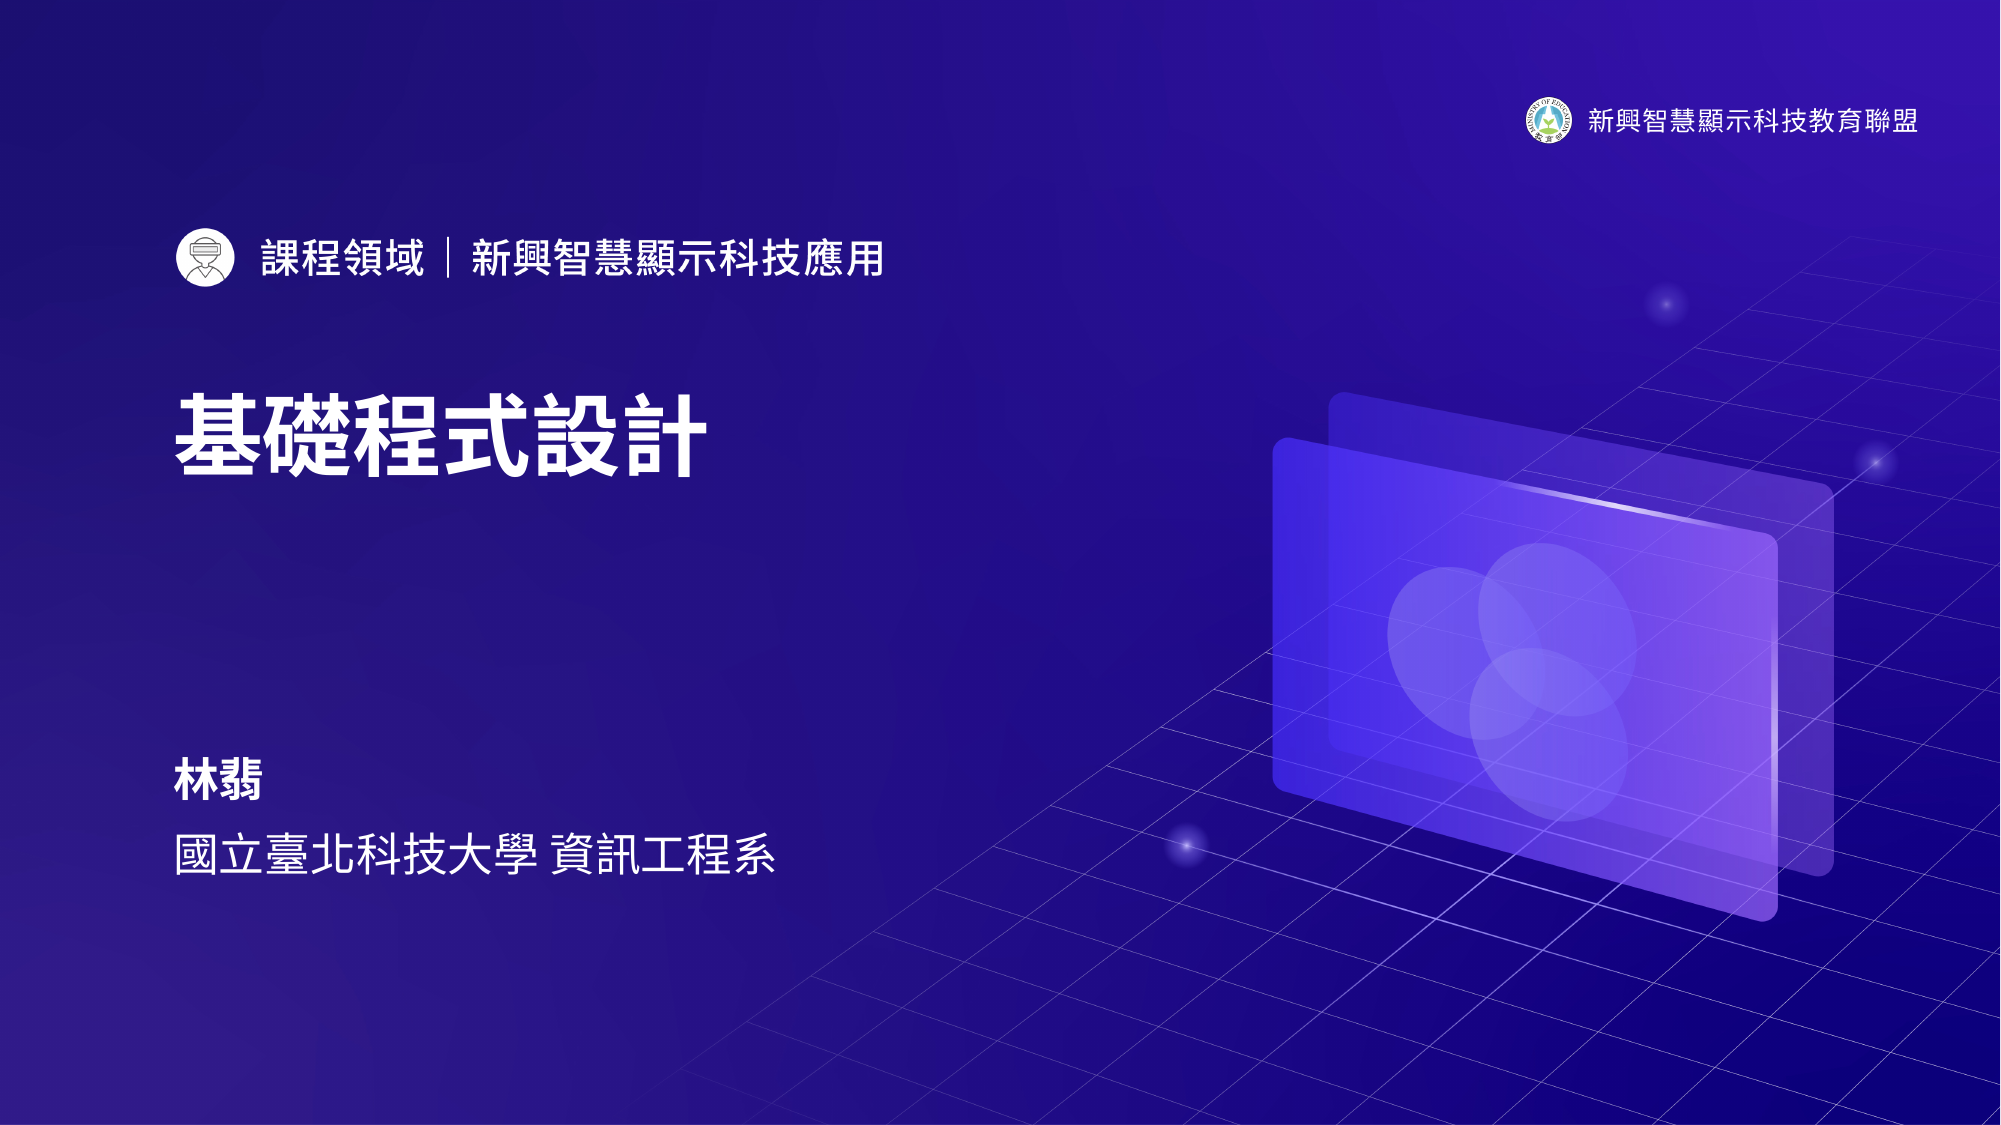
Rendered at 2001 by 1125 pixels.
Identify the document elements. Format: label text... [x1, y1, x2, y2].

title 基礎程式設計 [158, 351, 1202, 661]
list 國立臺北科技大學 資訊工程系 [158, 824, 1250, 888]
list 林翡 [158, 750, 1250, 814]
picture [0, 0, 2001, 1125]
